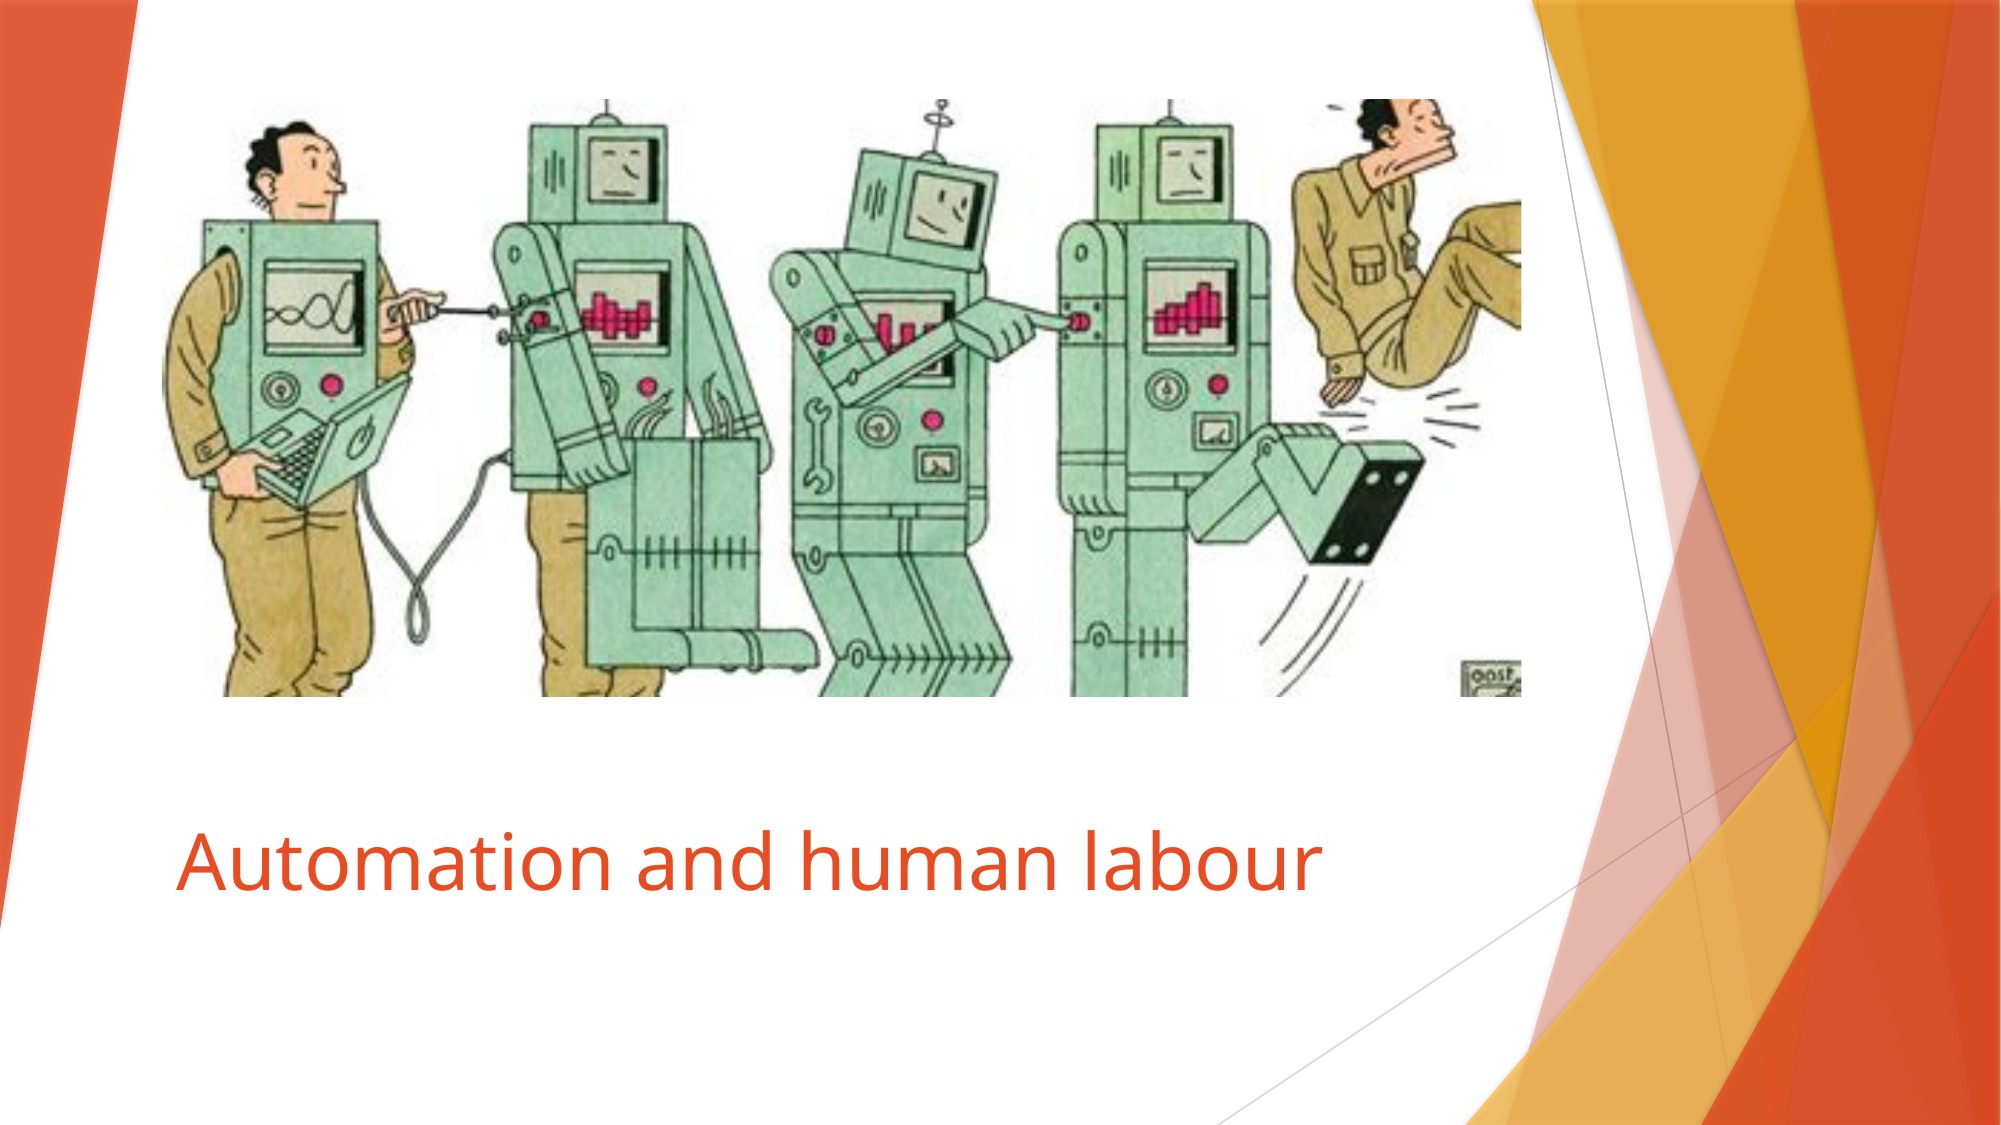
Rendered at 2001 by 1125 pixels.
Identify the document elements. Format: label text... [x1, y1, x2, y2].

title Automation and human labour [161, 733, 1522, 914]
picture [161, 99, 1522, 697]
